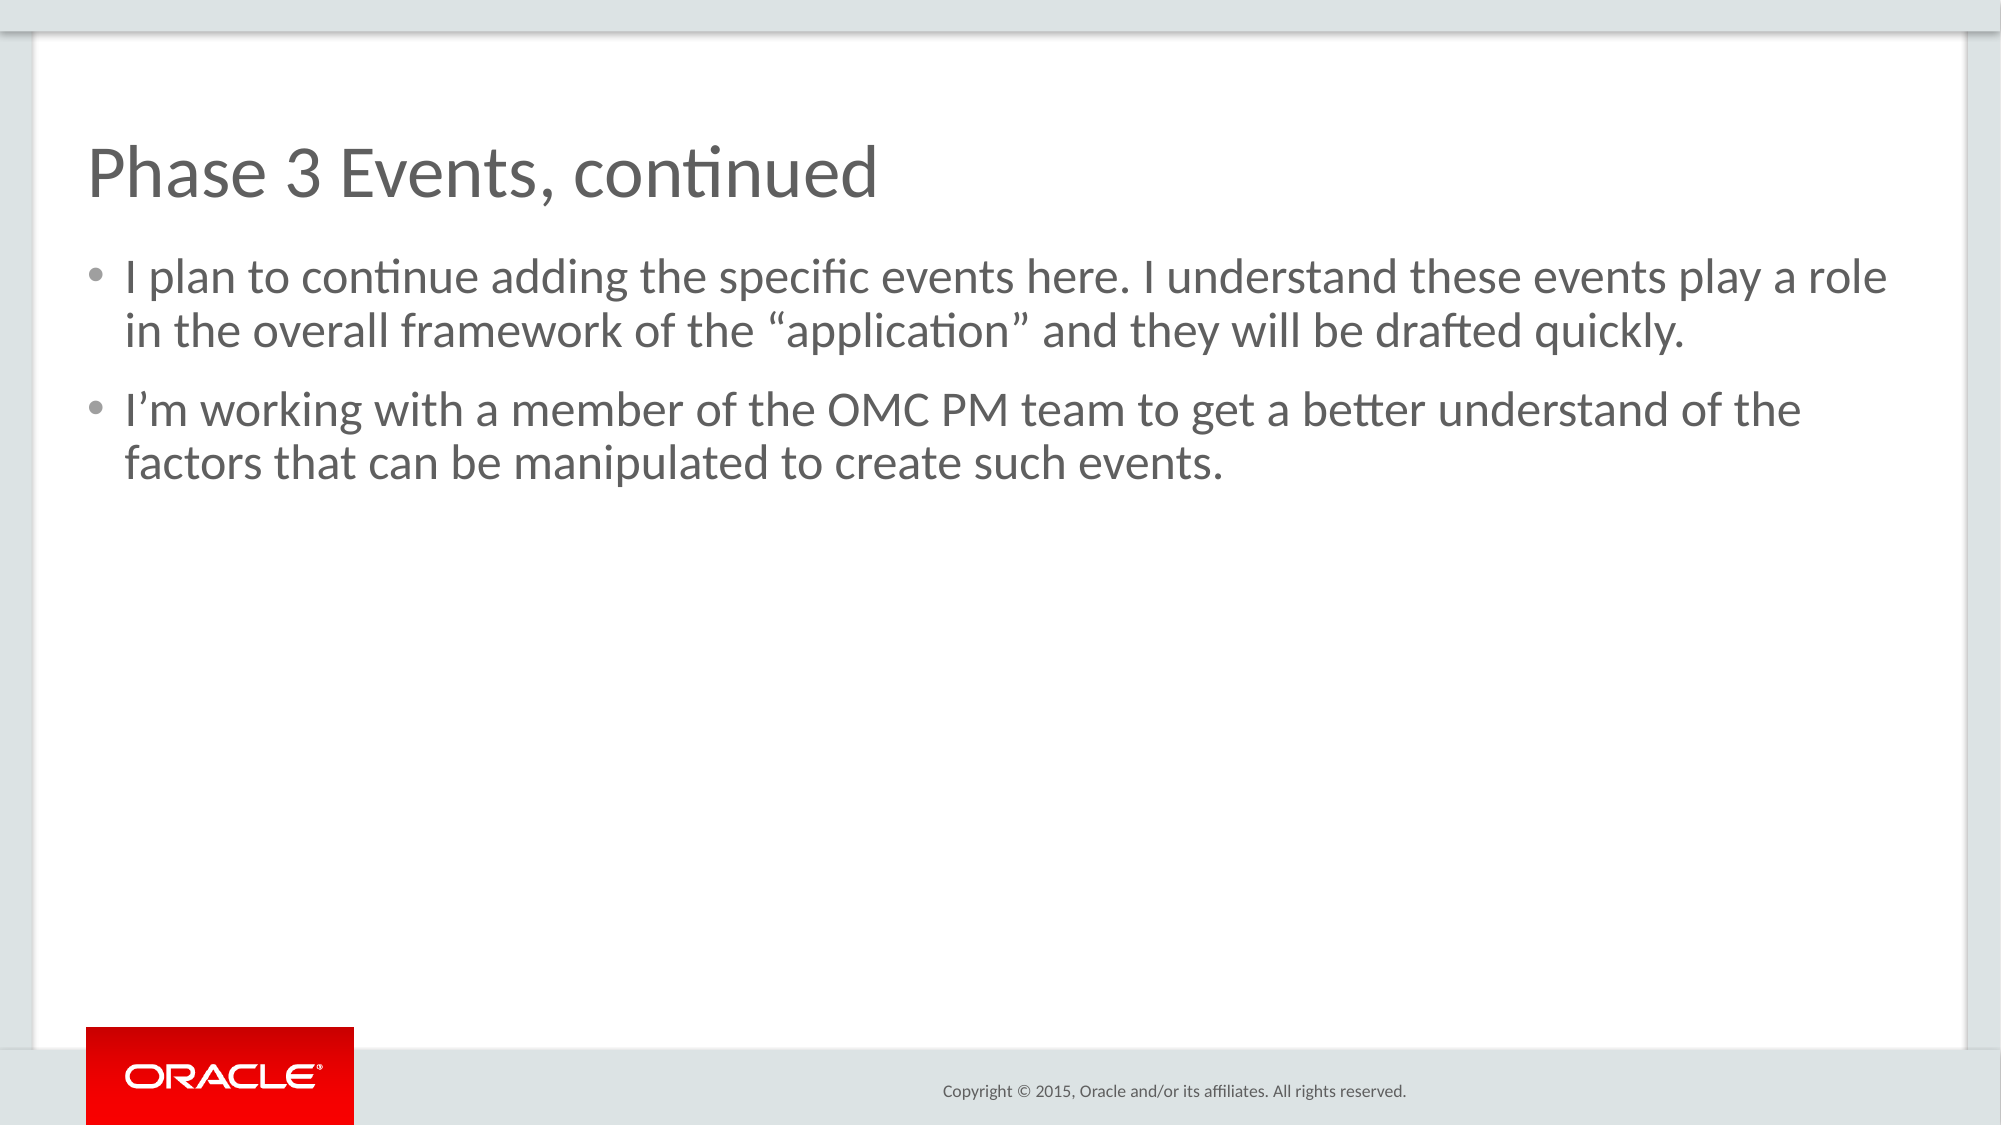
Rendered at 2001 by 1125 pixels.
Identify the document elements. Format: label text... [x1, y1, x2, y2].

picture [86, 1027, 354, 1125]
list I plan to continue adding the specific events here. I understand these events play a role in the overall framework of the “application” and they will be drafted quickly. I’m working with a member of the OMC PM team to get a better understand of the factors that can be manipulated to create such events. [87, 249, 1913, 975]
title Phase 3 Events, continued [87, 66, 1913, 213]
